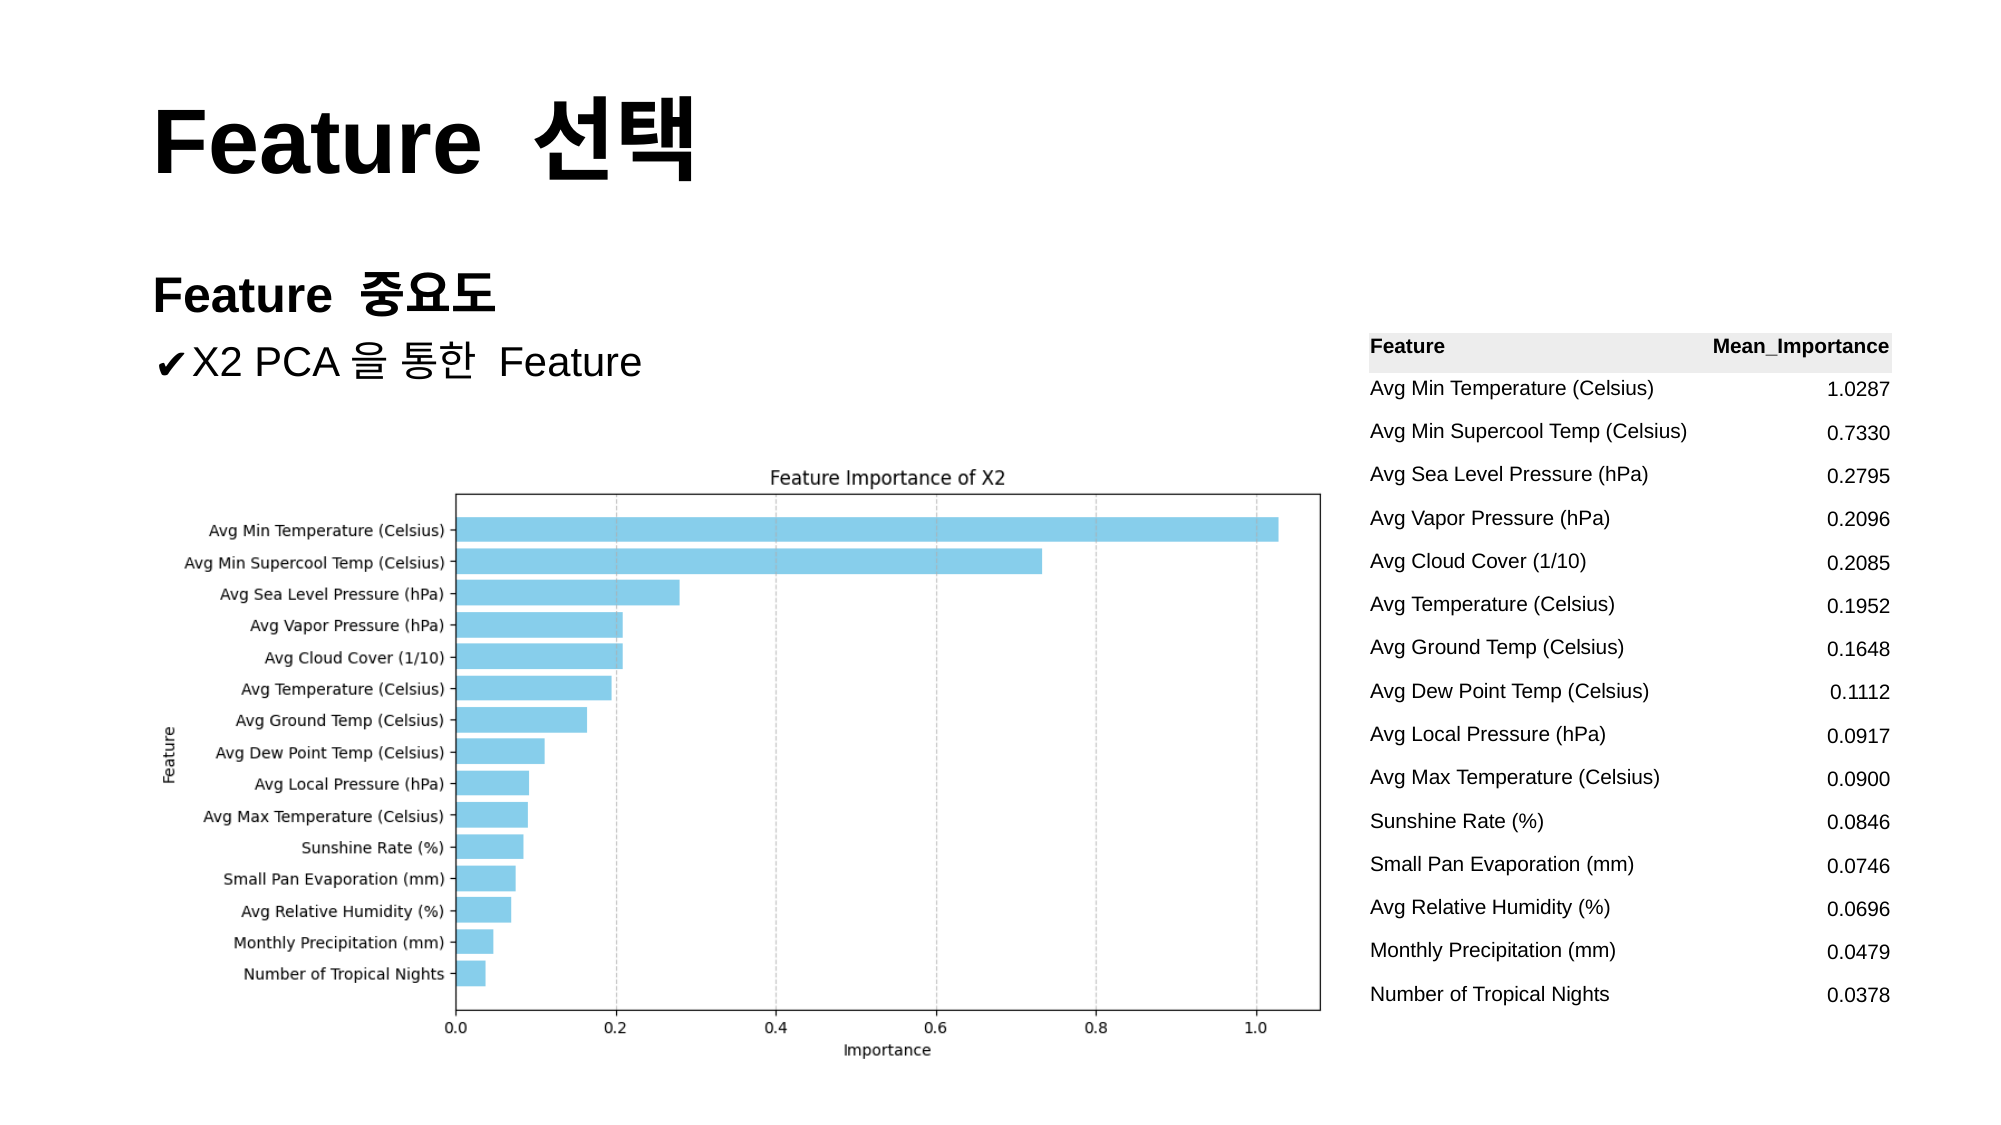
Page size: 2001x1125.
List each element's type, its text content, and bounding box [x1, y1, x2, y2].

table_cell Avg Cloud Cover (1/10) [1369, 546, 1711, 590]
table_cell Avg Sea Level Pressure (hPa) [1369, 460, 1711, 503]
table_cell Avg Vapor Pressure (hPa) [1369, 503, 1711, 546]
table_cell 0.0479 [1711, 936, 1892, 979]
table_cell Avg Dew Point Temp (Celsius) [1369, 676, 1711, 719]
table_cell 0.2085 [1711, 546, 1892, 590]
table_cell Avg Relative Humidity (%) [1369, 893, 1711, 936]
table_cell Sunshine Rate (%) [1369, 806, 1711, 849]
table_cell 0.0746 [1711, 849, 1892, 893]
table_cell Avg Ground Temp (Celsius) [1369, 633, 1711, 676]
table_cell Avg Min Supercool Temp (Celsius) [1369, 416, 1711, 460]
table_cell Avg Max Temperature (Celsius) [1369, 763, 1711, 806]
table_cell Small Pan Evaporation (mm) [1369, 849, 1711, 893]
table_header Feature [1369, 333, 1711, 373]
table_header Mean_Importance [1711, 333, 1892, 373]
list Feature 중요도 [137, 233, 1863, 332]
table_cell 0.0378 [1711, 979, 1892, 1022]
table_cell 0.0900 [1711, 763, 1892, 806]
table_cell Avg Local Pressure (hPa) [1369, 719, 1711, 763]
table_cell 0.7330 [1711, 416, 1892, 460]
table_cell 1.0287 [1711, 373, 1892, 416]
table_cell 0.0917 [1711, 719, 1892, 763]
picture [151, 458, 1331, 1069]
table_cell Avg Temperature (Celsius) [1369, 590, 1711, 633]
table_cell 0.0696 [1711, 893, 1892, 936]
table_cell Number of Tropical Nights [1369, 979, 1711, 1022]
table_cell 0.1952 [1711, 590, 1892, 633]
table_cell 0.0846 [1711, 806, 1892, 849]
table_cell 0.1648 [1711, 633, 1892, 676]
table_cell Monthly Precipitation (mm) [1369, 936, 1711, 979]
table_cell 0.2795 [1711, 460, 1892, 503]
list X2 PCA을 통한 Feature [139, 333, 1101, 1016]
table_cell 0.2096 [1711, 503, 1892, 546]
table_cell Avg Min Temperature (Celsius) [1369, 373, 1711, 416]
title Feature 선택 [137, 59, 1863, 227]
table_cell 0.1112 [1711, 676, 1892, 719]
